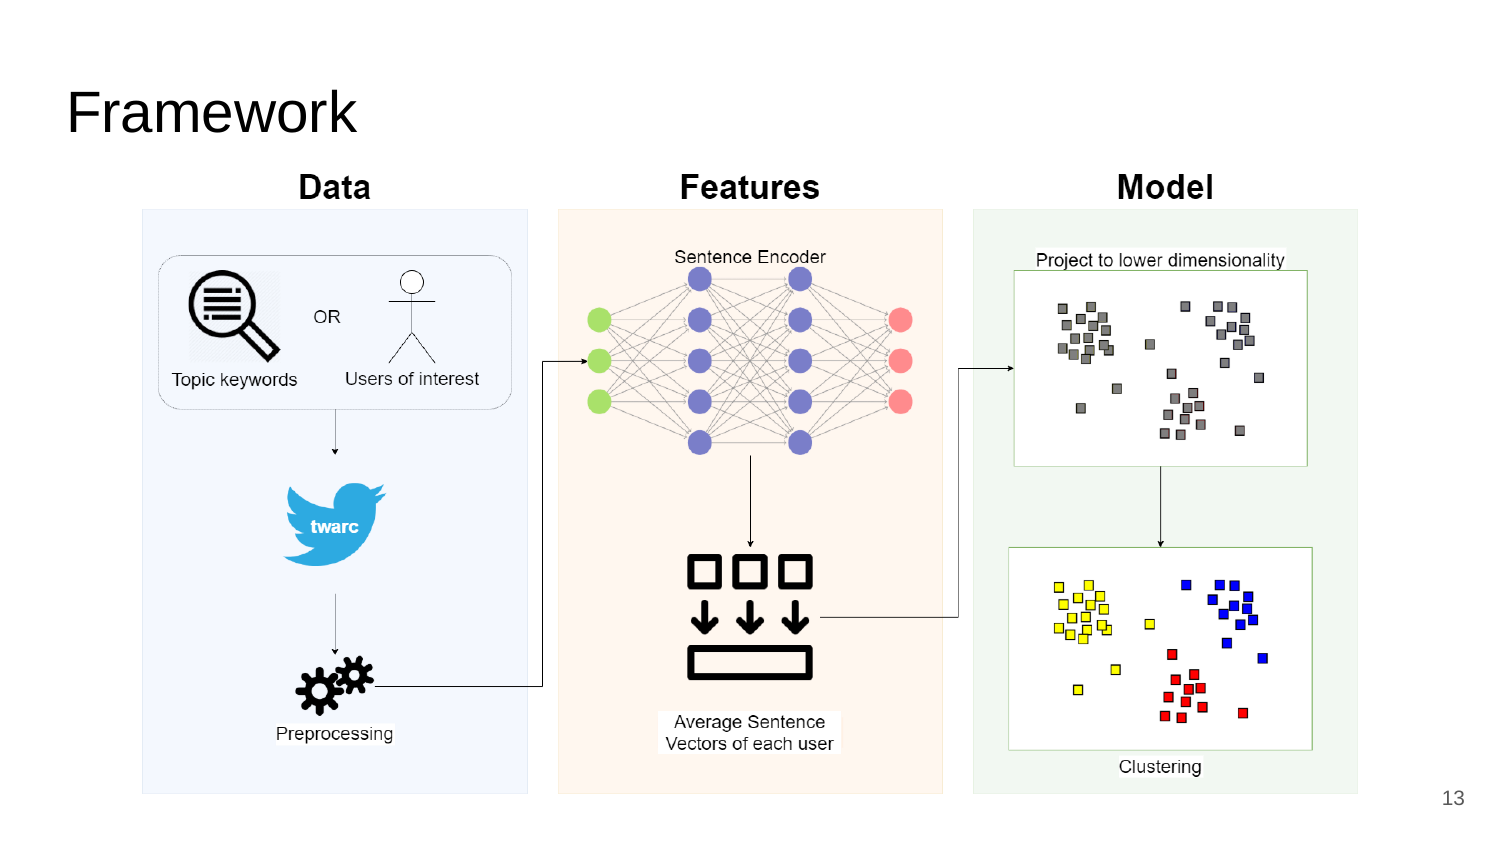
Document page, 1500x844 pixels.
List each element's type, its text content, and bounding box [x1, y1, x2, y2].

picture [142, 166, 1358, 794]
title Framework [51, 59, 1449, 154]
slide_number 13 [1389, 764, 1480, 830]
